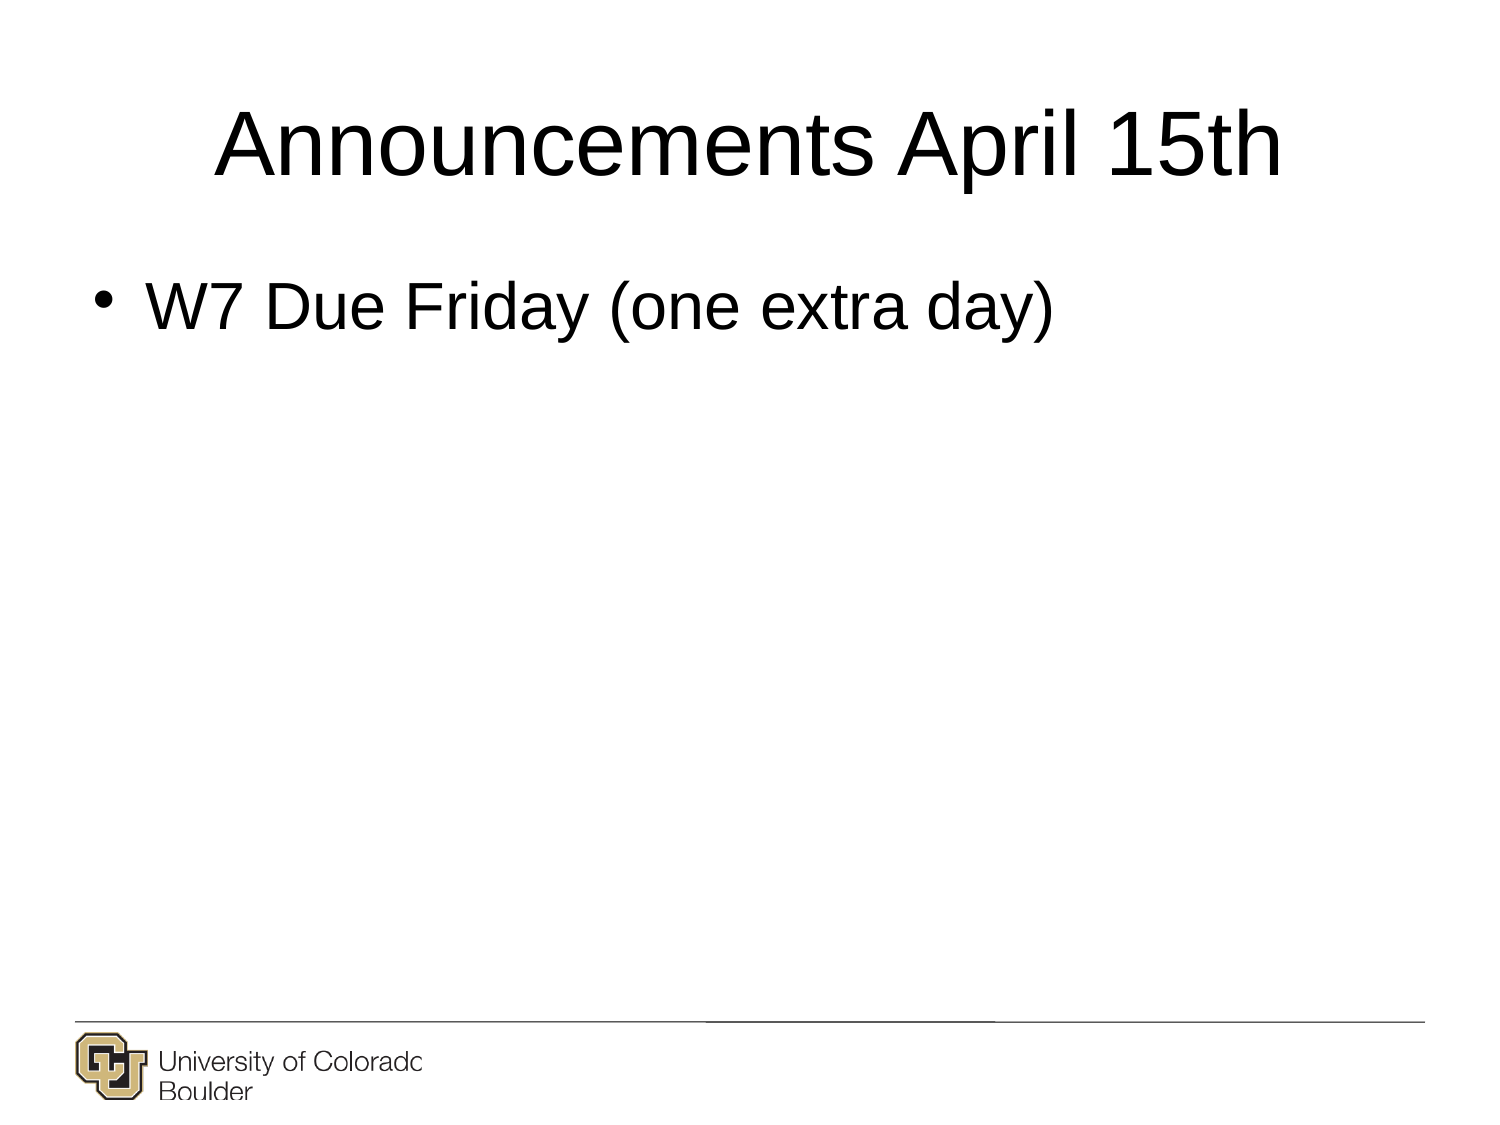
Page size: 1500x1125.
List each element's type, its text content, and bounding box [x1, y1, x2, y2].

list W7 Due Friday (one extra day) [75, 263, 1425, 916]
title Announcements April 15th [75, 44, 1425, 233]
